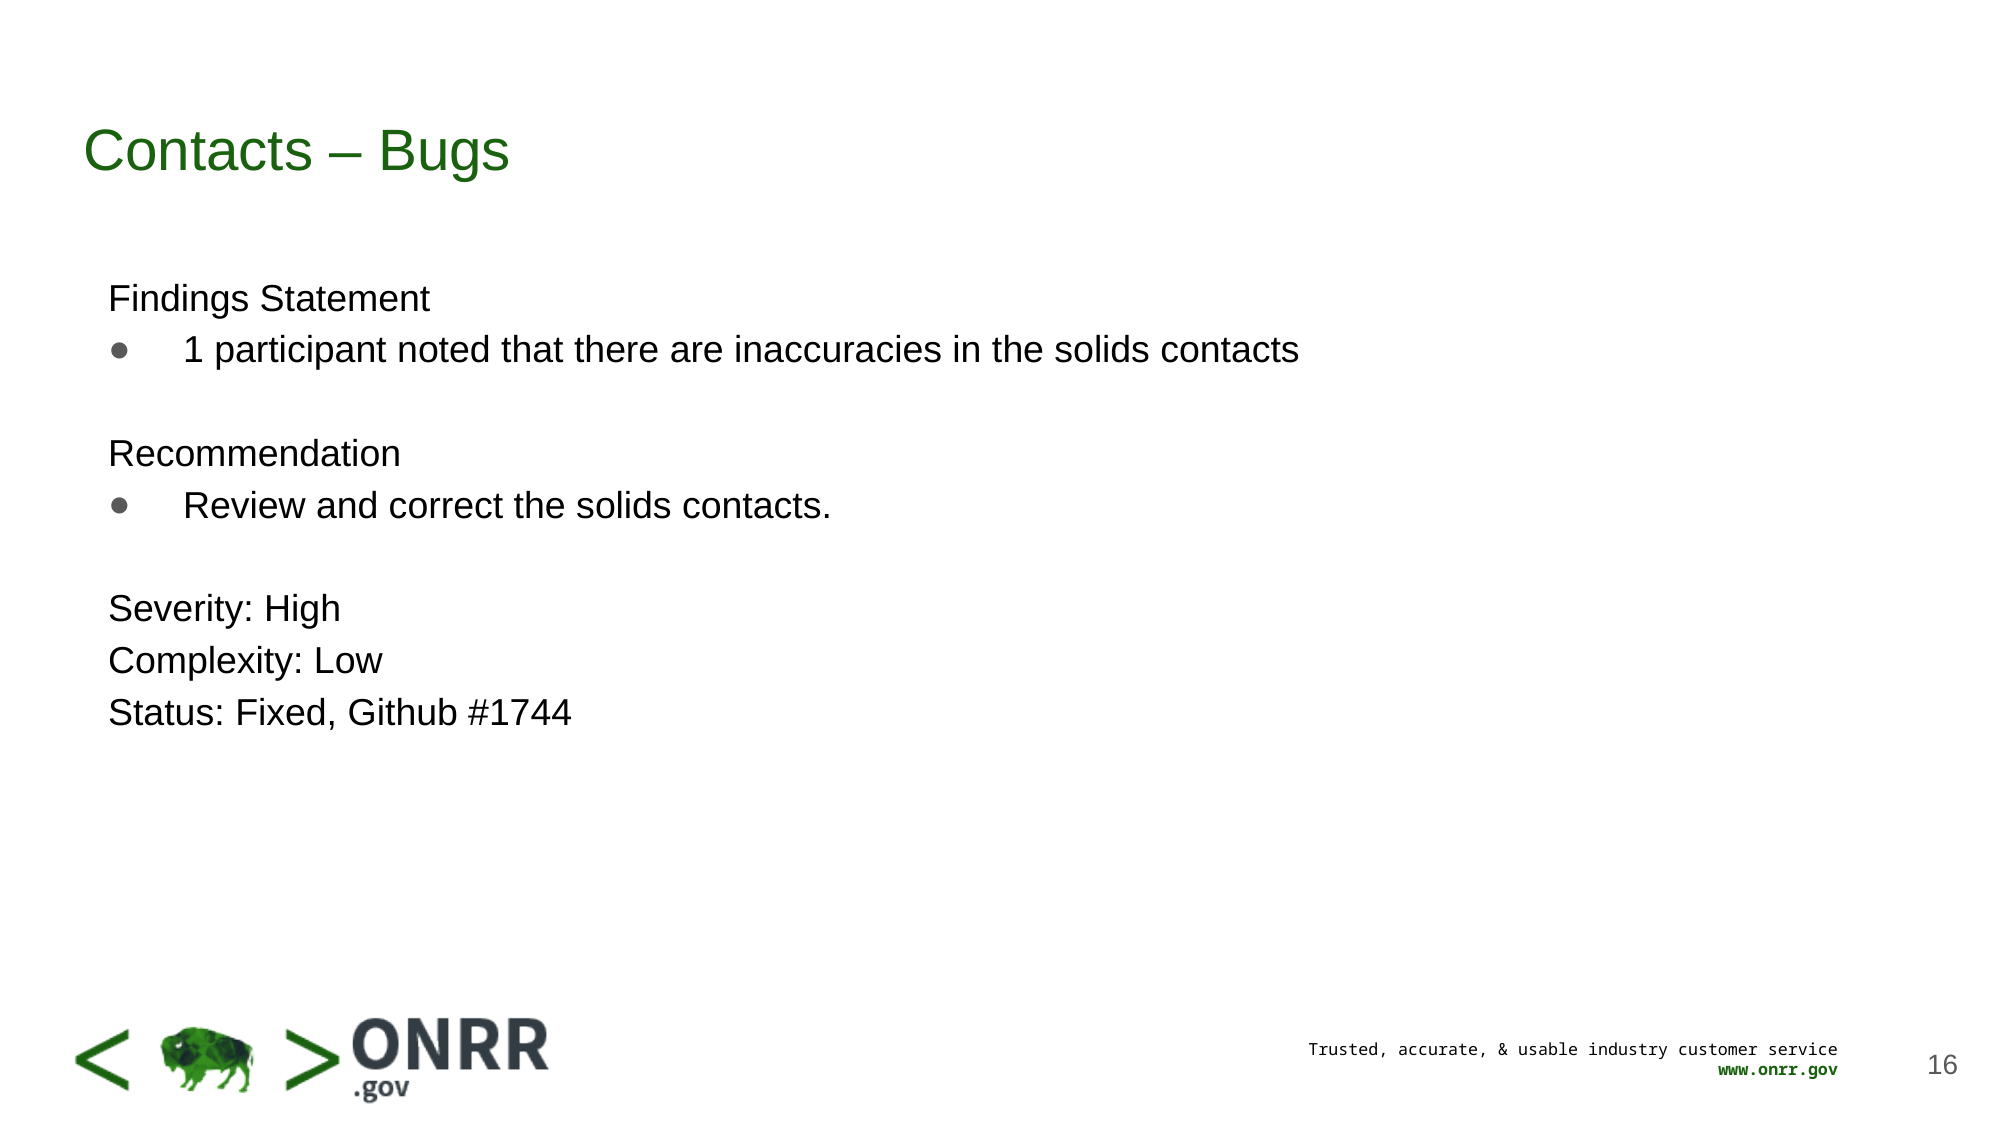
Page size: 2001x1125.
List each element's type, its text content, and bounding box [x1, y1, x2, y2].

slide_number 16 [1853, 1019, 1974, 1106]
list Findings Statement 1 participant noted that there are inaccuracies in the solids contacts Recommendation Review and correct the solids contacts. Severity: High Complexity: Low Status: Fixed, Github #1744 [68, 252, 1932, 1000]
picture [68, 1000, 572, 1125]
title Contacts – Bugs [68, 97, 1932, 223]
